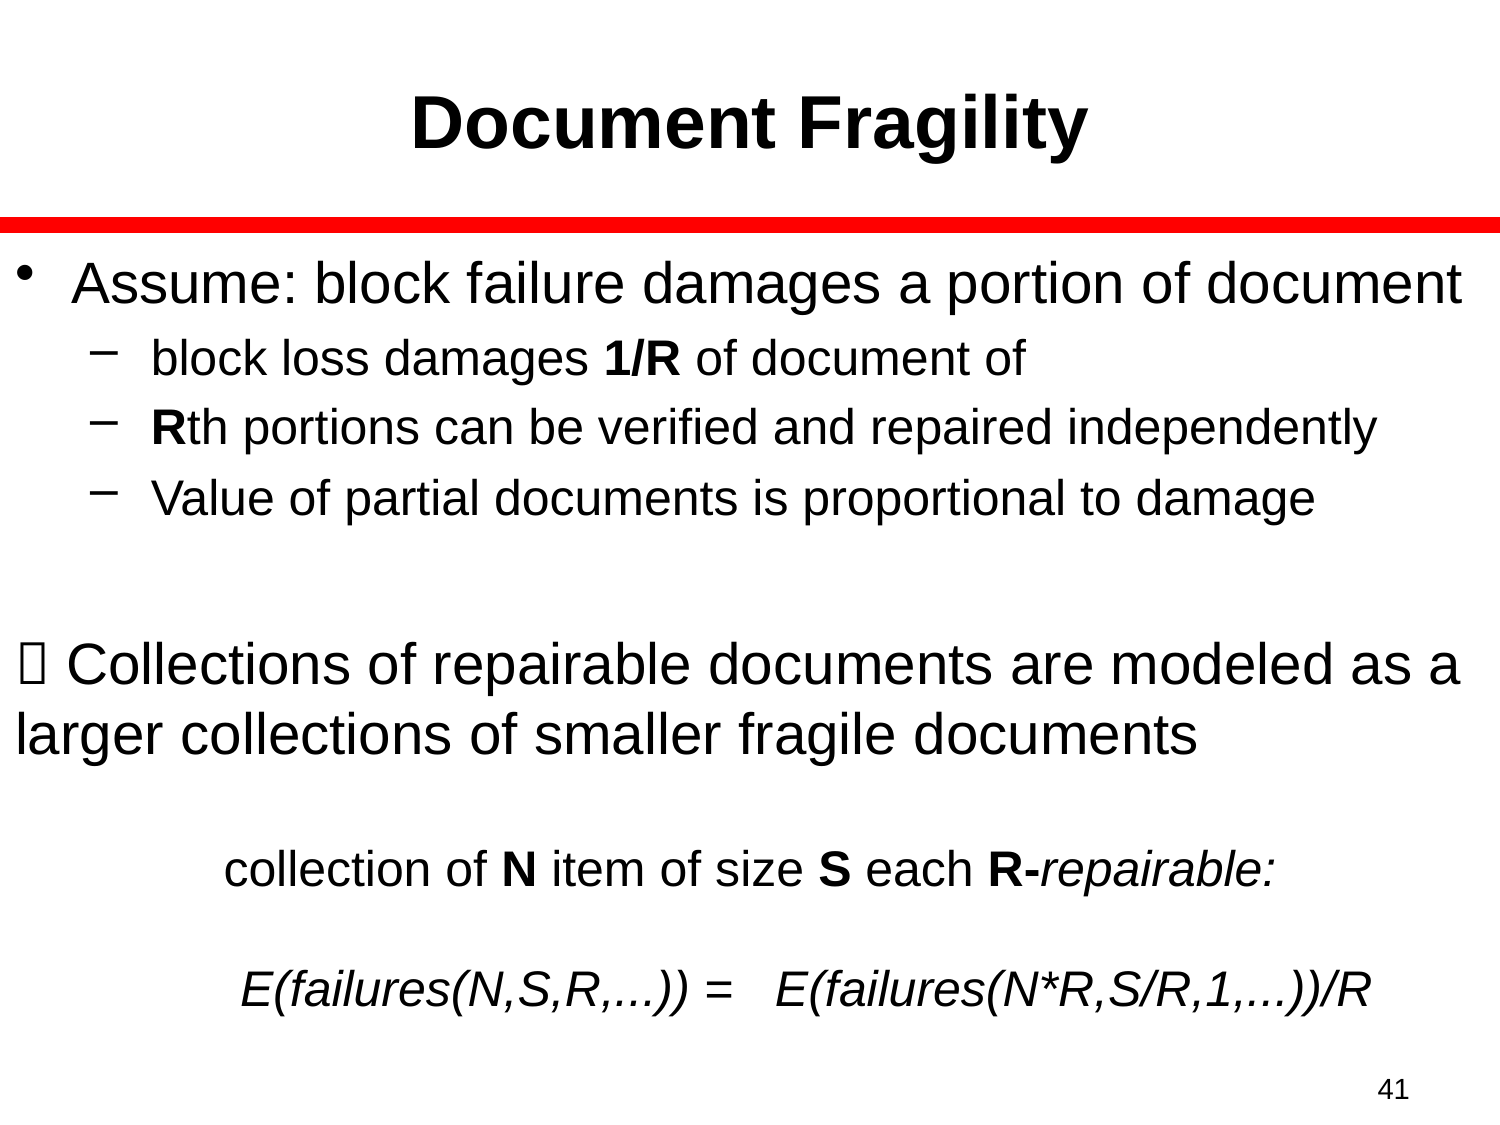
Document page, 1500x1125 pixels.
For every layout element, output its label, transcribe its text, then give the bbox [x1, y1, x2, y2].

list Assume: block failure damages a portion of document block loss damages 1/R of document of Rth portions can be verified and repaired independently Value of partial documents is proportional to damage  Collections of repairable documents are modeled as a larger collections of smaller fragile documents collection of N item of size S each R-repairable: E(failures(N,S,R,...)) = E(failures(N*R,S/R,1,...))/R Assume recoverablility rate R and compression rate C Show how this is equivalent to changing collection and document size Note that if C>R always a win Note areas where if C<R still saves sufficient space to store another copy Does this make up for higher failure rate from compression? [0, 237, 1500, 1063]
slide_number 41 [1074, 1062, 1425, 1103]
title Document Fragility [75, 24, 1425, 213]
